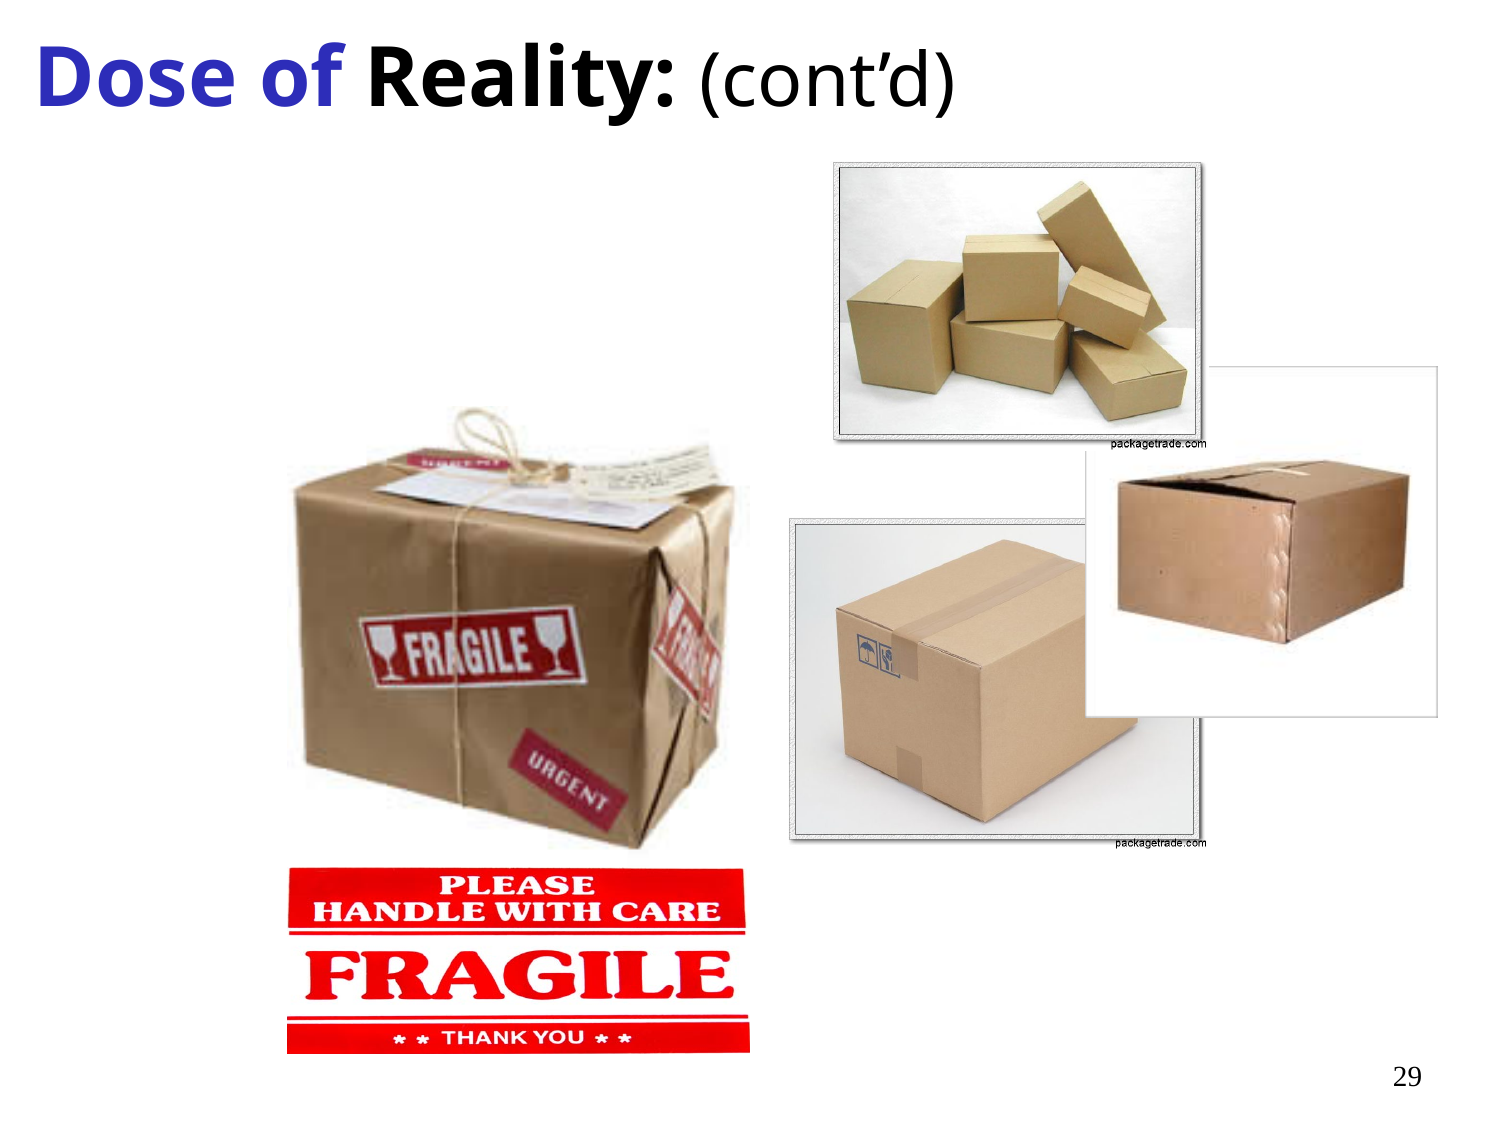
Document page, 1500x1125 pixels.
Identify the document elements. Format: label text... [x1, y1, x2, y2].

slide_number 29 [1311, 1049, 1438, 1125]
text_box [287, 406, 751, 1055]
text_box Dose of Reality: (cont’d) [18, 15, 1419, 154]
picture [778, 155, 1438, 851]
